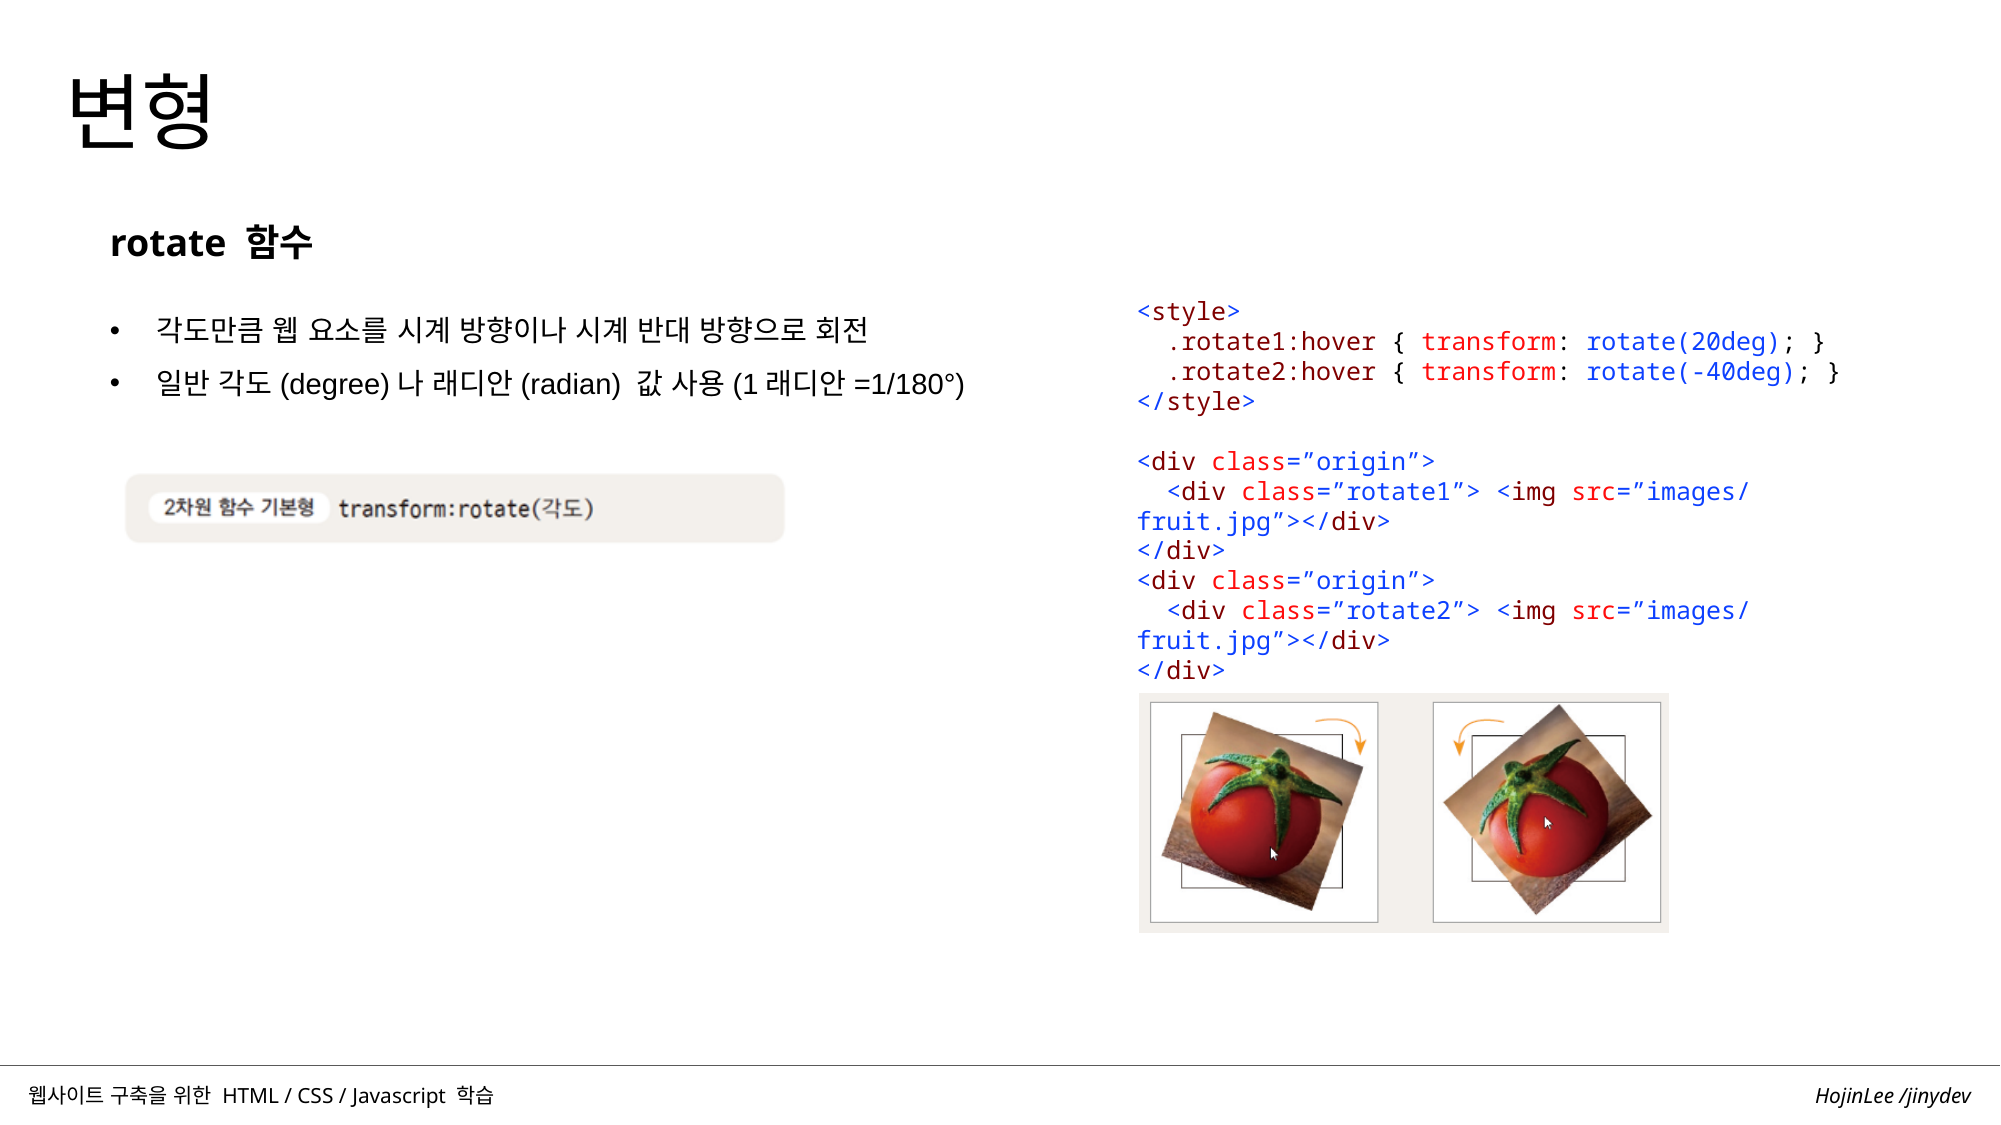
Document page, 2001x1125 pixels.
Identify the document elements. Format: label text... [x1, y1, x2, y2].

text_box rotate 함수 [94, 211, 638, 272]
text_box 변형 [50, 52, 1051, 168]
text_box <style> .rotate1:hover { transform: rotate(20deg); } .rotate2:hover { transform: rotate(-40deg); } </style> <div class=”origin”> <div class=”rotate1”> <img src=”images/fruit.jpg”></div> </div> <div class=”origin”> <div class=”rotate2”> <img src=”images/fruit.jpg”></div> </div> [1121, 287, 1905, 692]
text_box HojinLee /jinydev [1522, 1074, 1986, 1115]
picture [1139, 693, 1669, 933]
text_box 각도만큼 웹 요소를 시계 방향이나 시계 반대 방향으로 회전 일반 각도(degree)나 래디안(radian) 값 사용(1래디안=1/180°) [94, 287, 1026, 408]
text_box 웹사이트 구축을 위한 HTML / CSS / Javascript 학습 [14, 1074, 647, 1115]
picture [122, 472, 787, 549]
